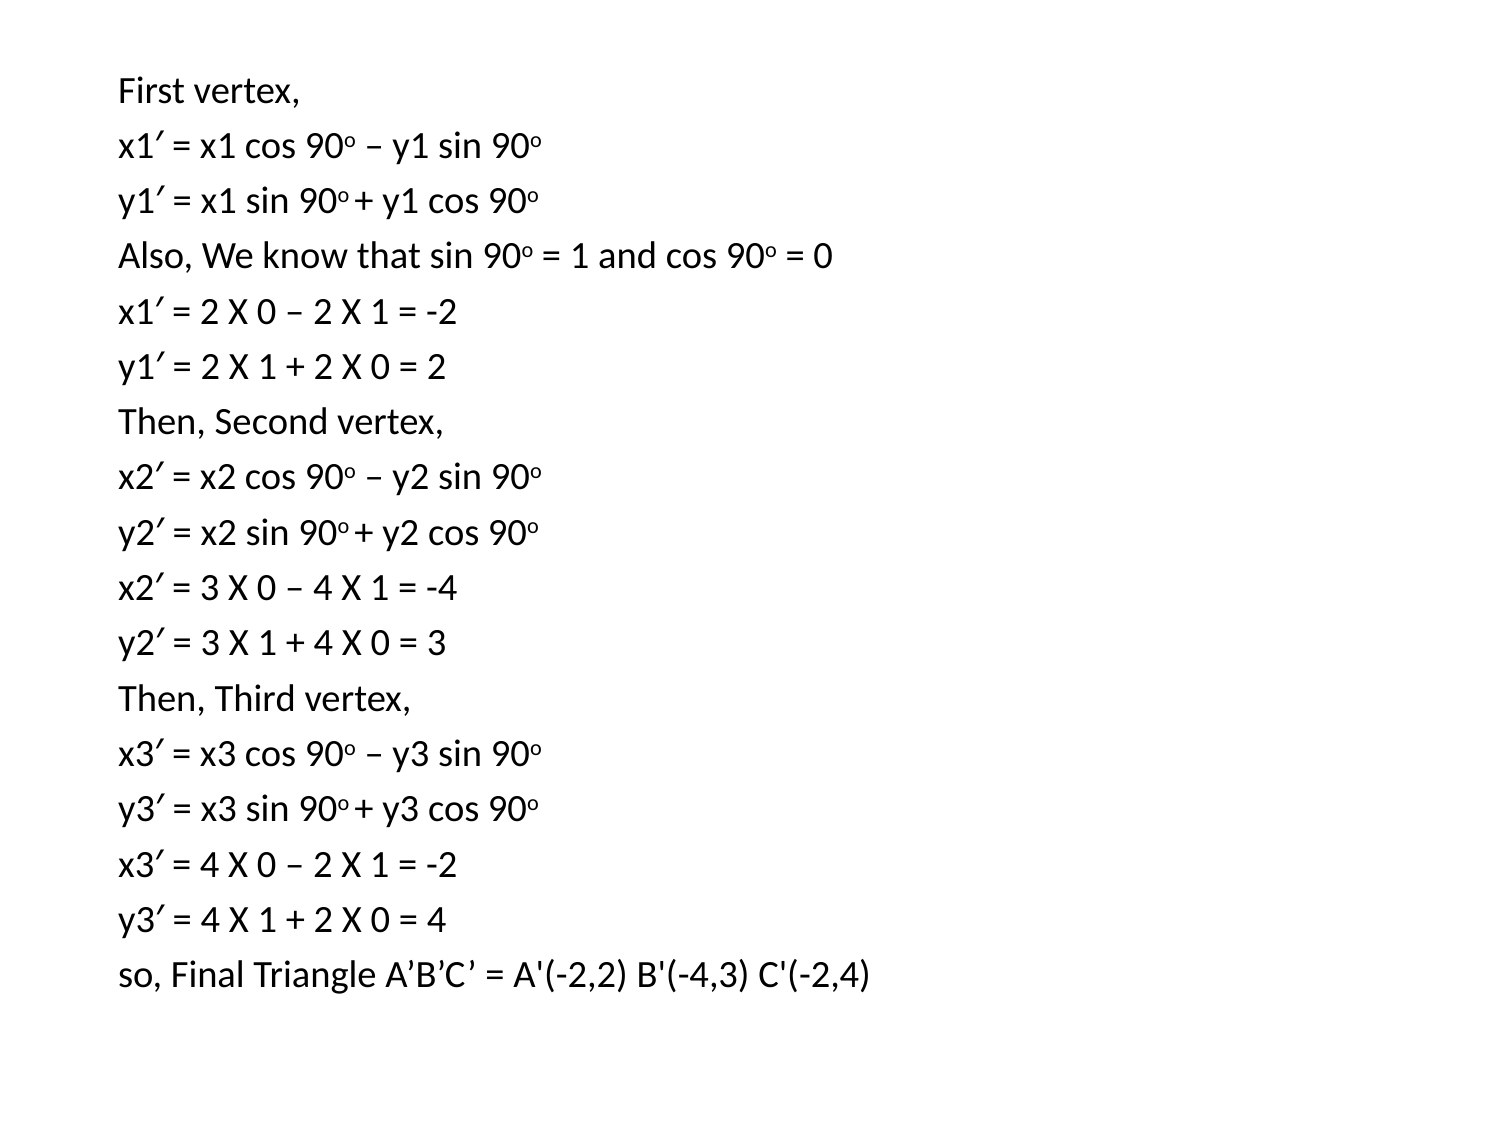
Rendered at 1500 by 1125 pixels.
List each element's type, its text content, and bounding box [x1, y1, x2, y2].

list First vertex, x1′ = x1 cos 90o – y1 sin 90o y1′ = x1 sin 90o + y1 cos 90o Also, We know that sin 90o = 1 and cos 90o = 0 x1′ = 2 X 0 – 2 X 1 = -2 y1′ = 2 X 1 + 2 X 0 = 2 Then, Second vertex, x2′ = x2 cos 90o – y2 sin 90o y2′ = x2 sin 90o + y2 cos 90o x2′ = 3 X 0 – 4 X 1 = -4 y2′ = 3 X 1 + 4 X 0 = 3 Then, Third vertex, x3′ = x3 cos 90o – y3 sin 90o y3′ = x3 sin 90o + y3 cos 90o x3′ = 4 X 0 – 2 X 1 = -2 y3′ = 4 X 1 + 2 X 0 = 4 so, Final Triangle A’B’C’ = A'(-2,2) B'(-4,3) C'(-2,4) [103, 62, 1397, 1014]
